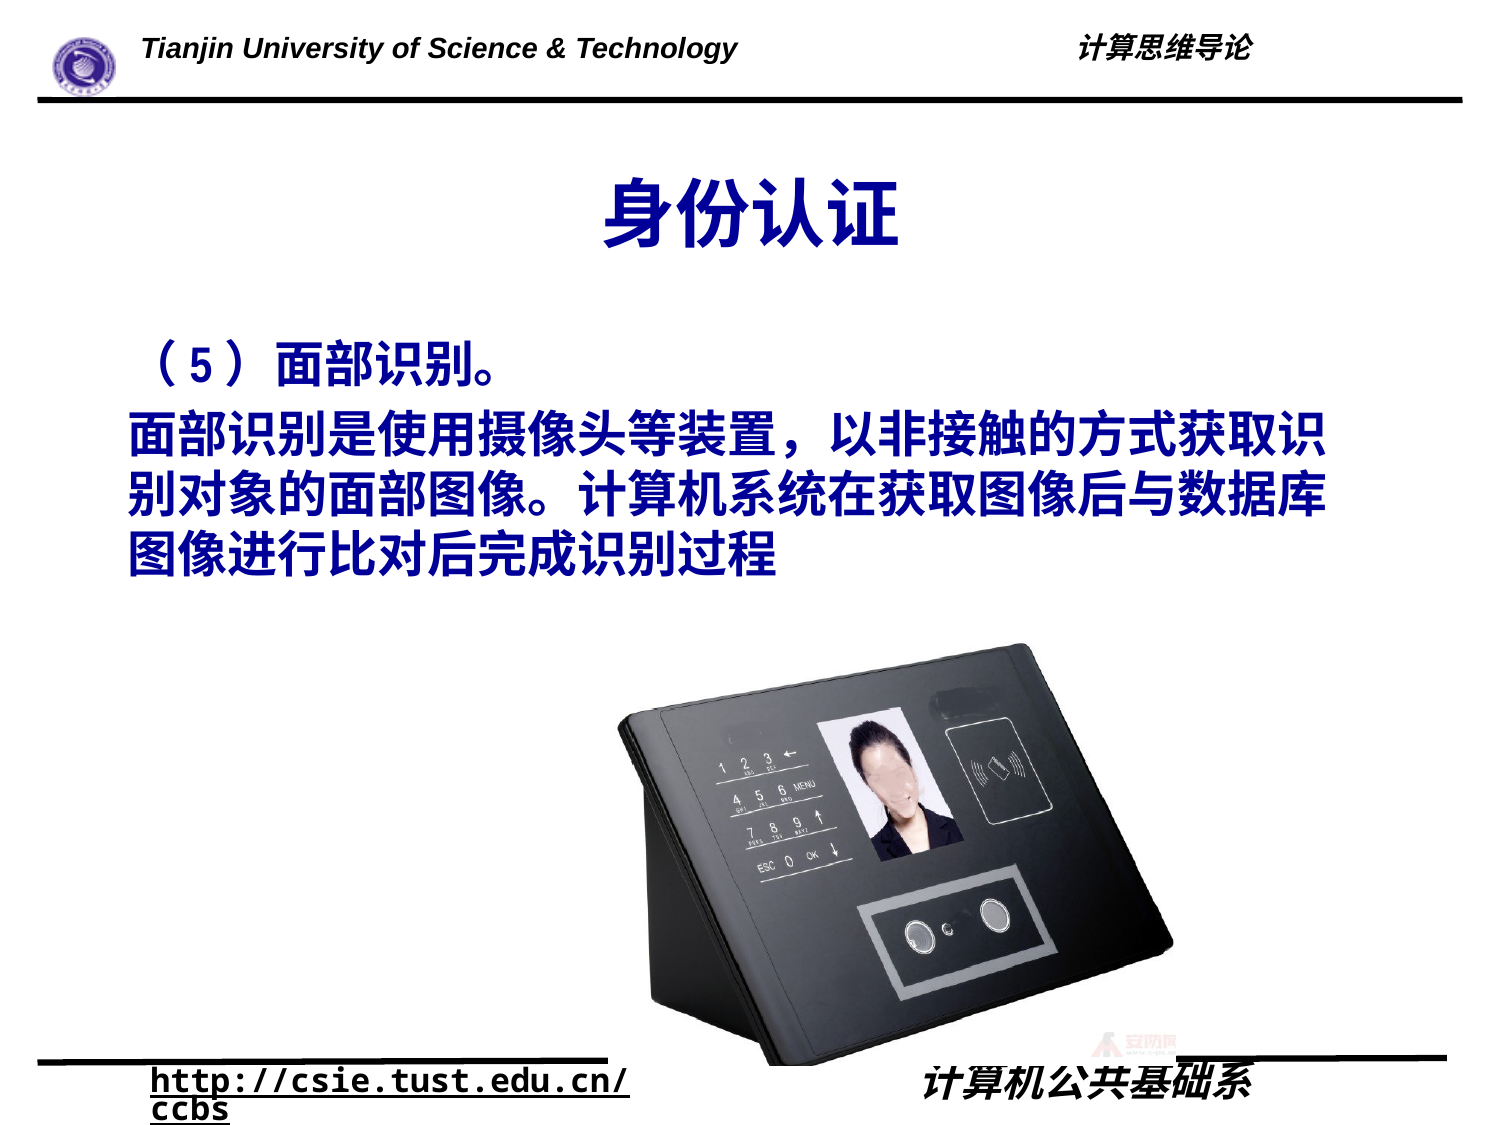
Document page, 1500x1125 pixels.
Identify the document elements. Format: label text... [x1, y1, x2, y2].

picture [52, 37, 116, 97]
title 身份认证 [112, 99, 1388, 288]
picture [608, 641, 1176, 1066]
list （5）面部识别。 面部识别是使用摄像头等装置，以非接触的方式获取识别对象的面部图像。计算机系统在获取图像后与数据库图像进行比对后完成识别过程 [112, 324, 1388, 1000]
